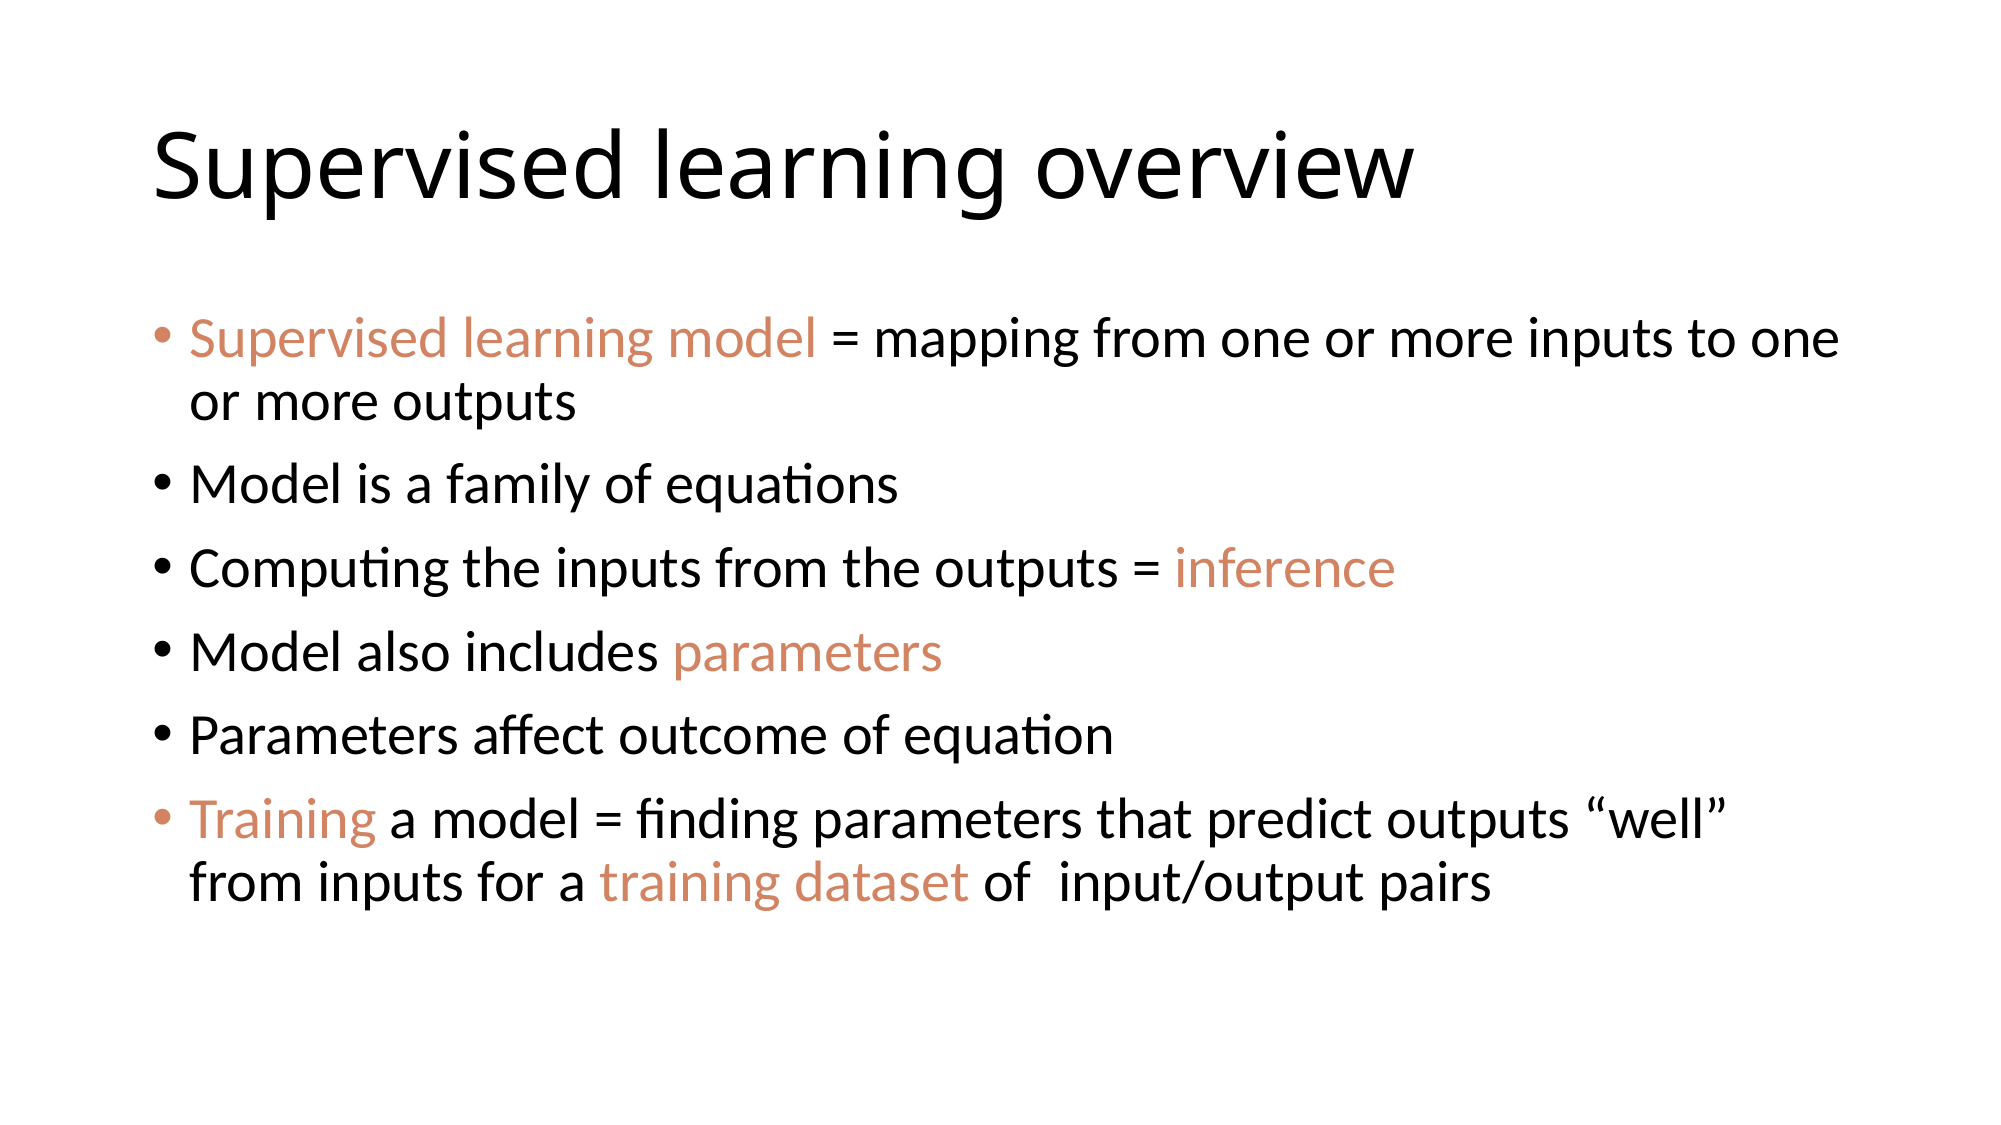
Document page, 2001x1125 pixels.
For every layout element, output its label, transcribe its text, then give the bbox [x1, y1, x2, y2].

list Supervised learning model = mapping from one or more inputs to one or more outputs Model is a family of equations Computing the inputs from the outputs = inference Model also includes parameters Parameters affect outcome of equation Training a model = finding parameters that predict outputs “well” from inputs for a training dataset of input/output pairs [137, 299, 1863, 1014]
title Supervised learning overview [137, 59, 1863, 278]
